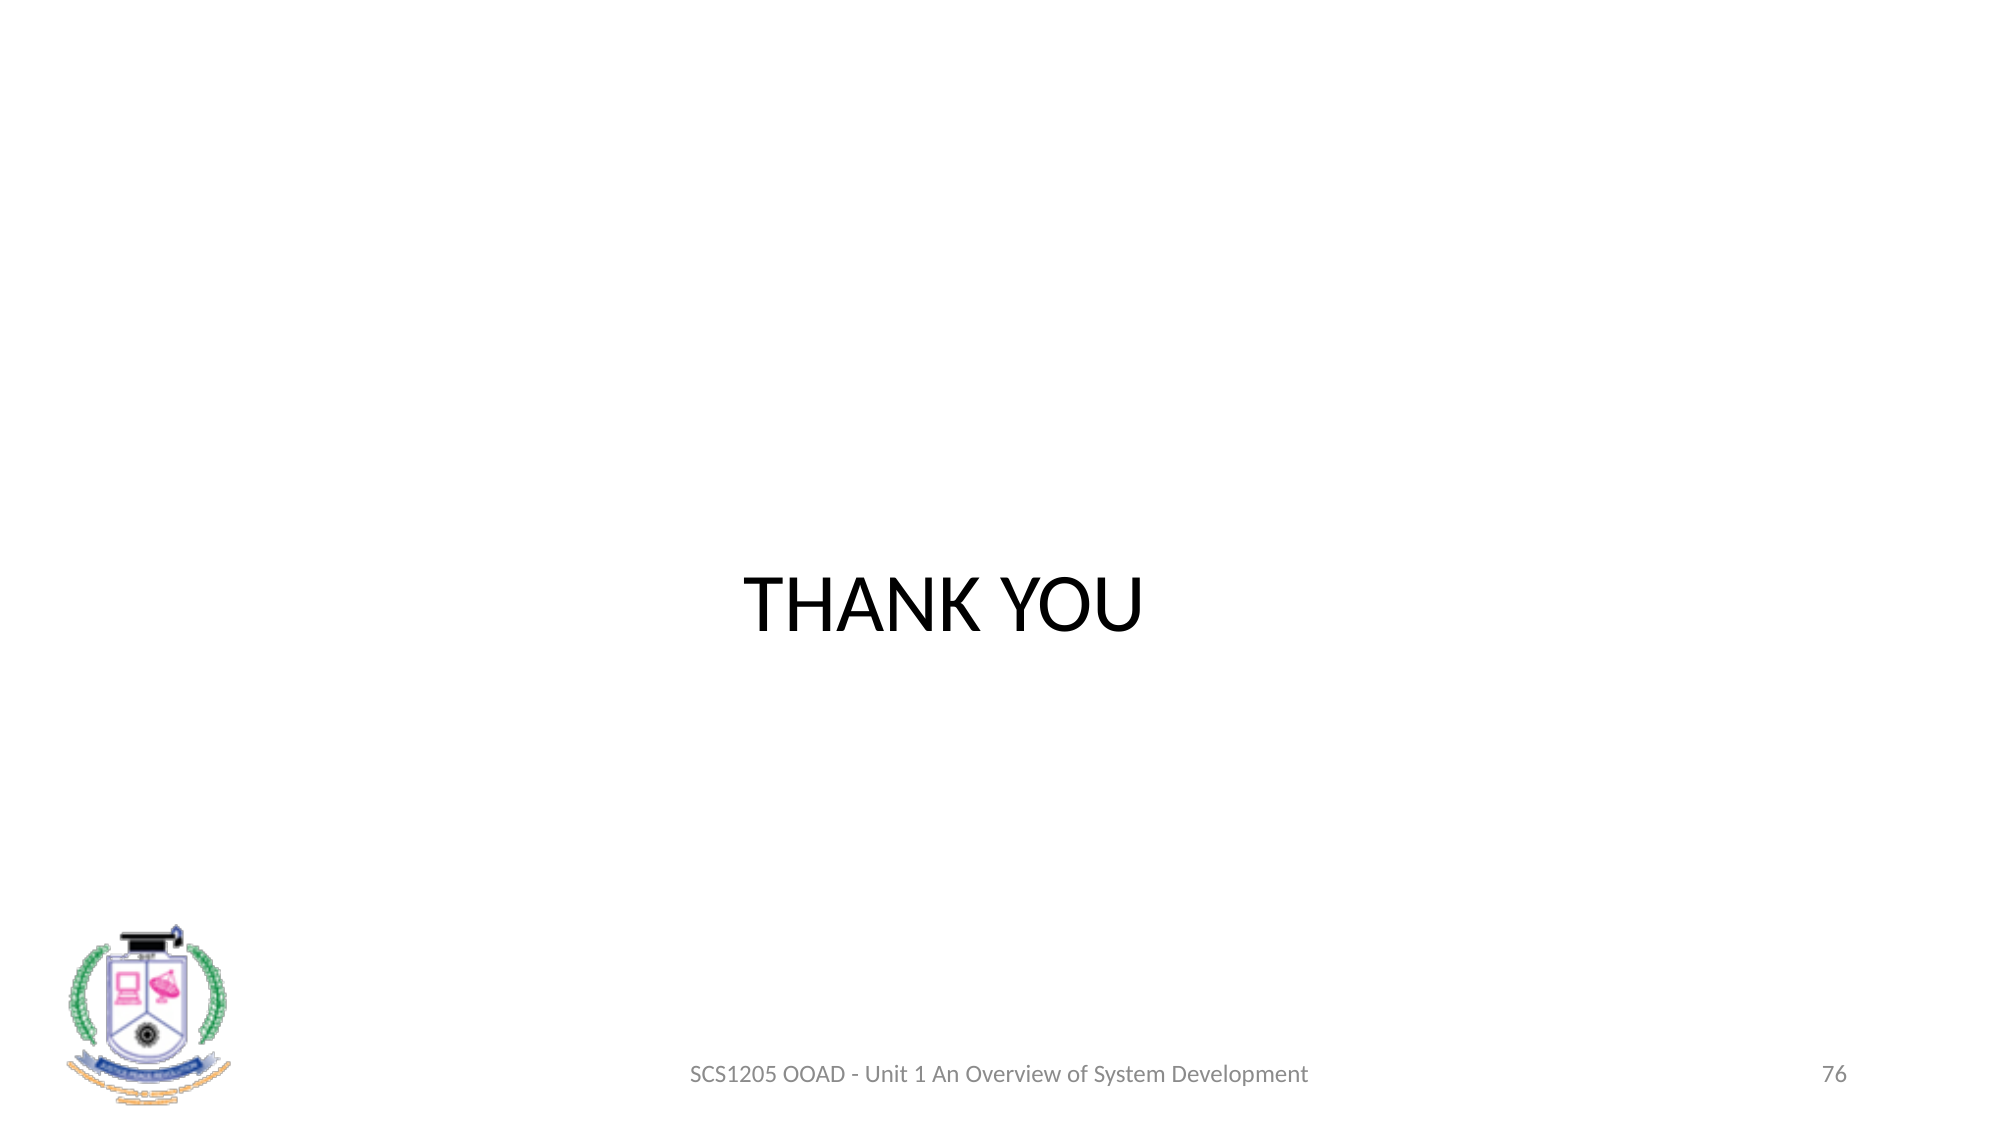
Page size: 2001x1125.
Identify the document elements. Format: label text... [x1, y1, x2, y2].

text_box THANK YOU [186, 98, 1537, 841]
footer SCS1205 OOAD - Unit 1 An Overview of System Development [662, 1042, 1338, 1103]
picture [50, 923, 268, 1123]
slide_number 76 [1412, 1042, 1863, 1103]
